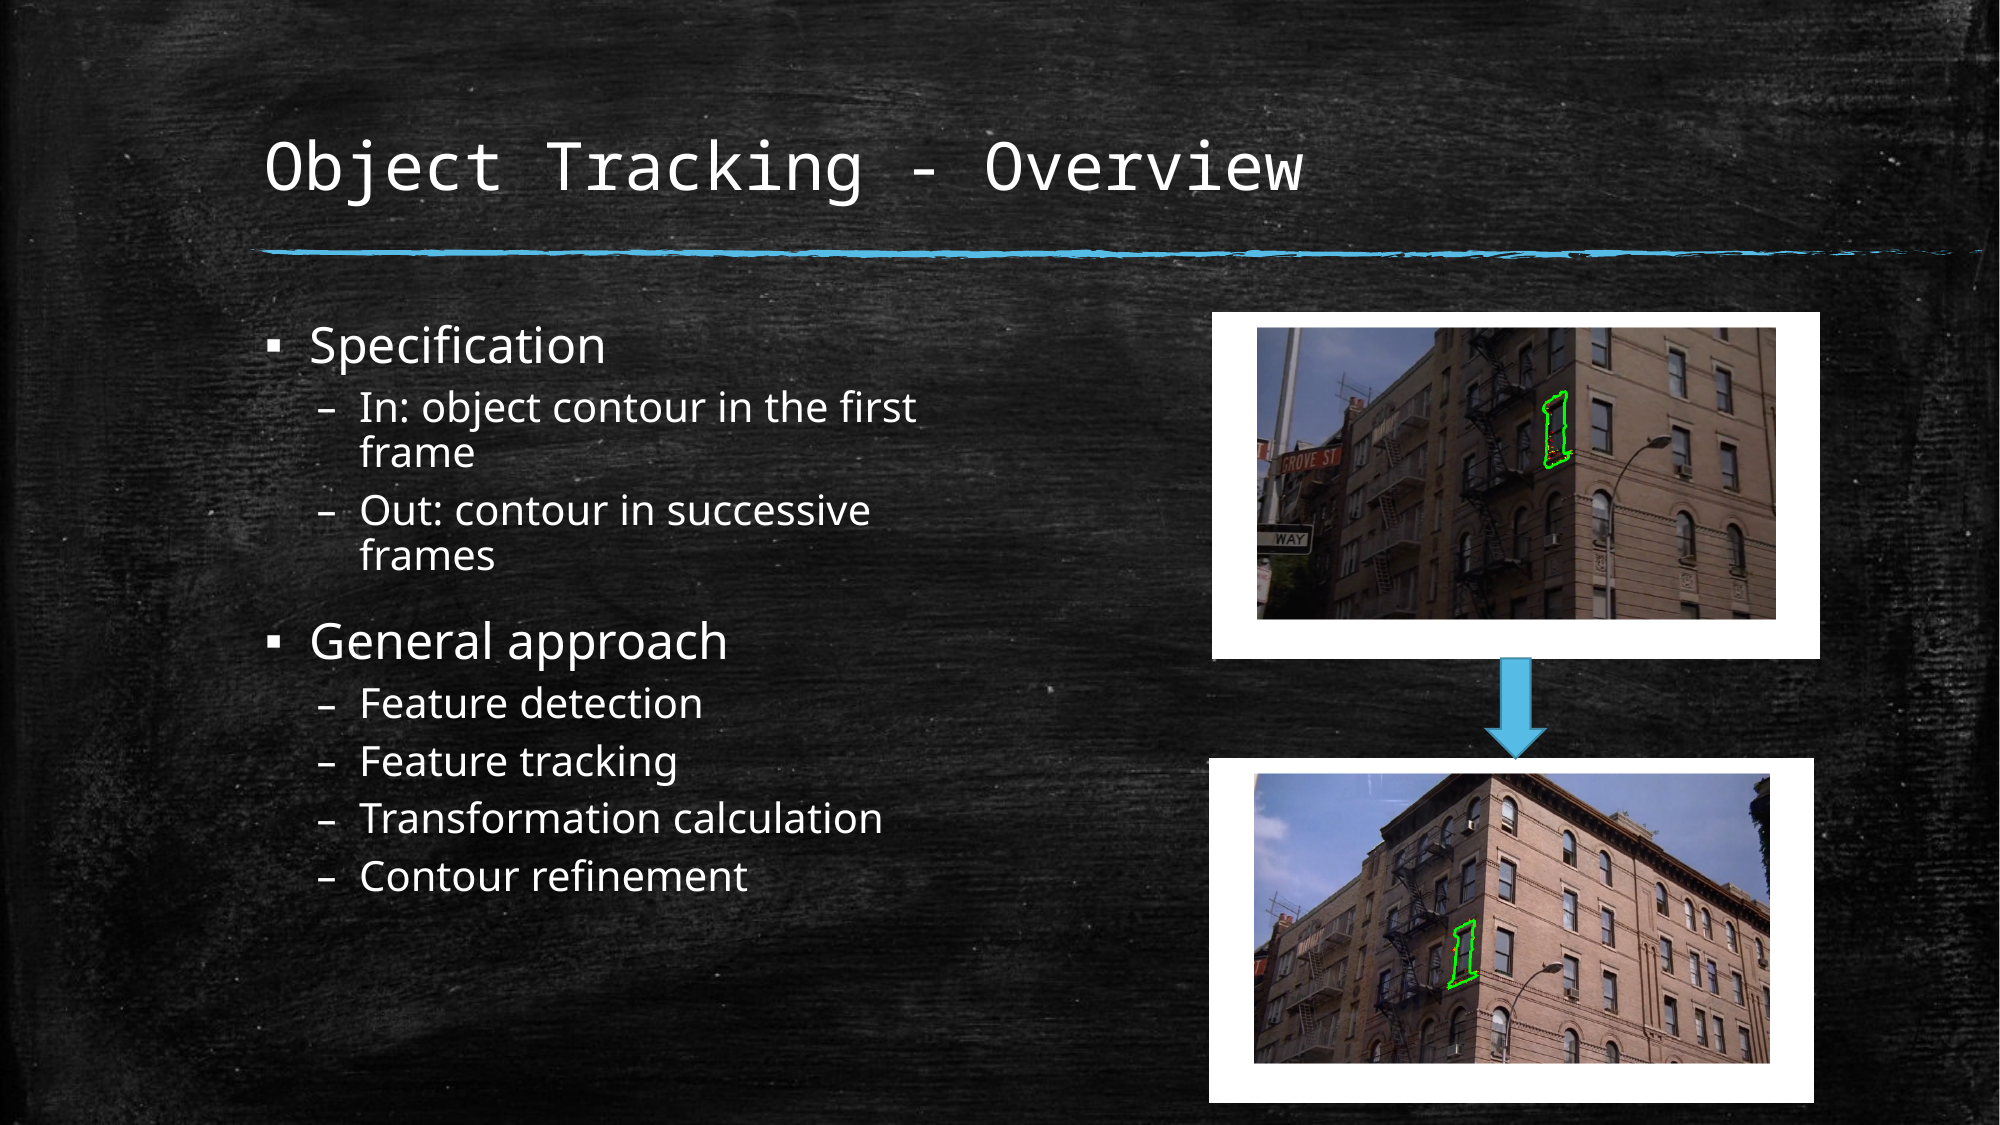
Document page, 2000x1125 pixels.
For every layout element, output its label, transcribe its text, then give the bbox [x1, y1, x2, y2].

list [1212, 312, 1820, 659]
list Specification In: object contour in the first frame Out: contour in successive frames General approach Feature detection Feature tracking Transformation calculation Contour refinement [249, 312, 975, 1013]
picture [1209, 758, 1814, 1103]
text_box [1483, 659, 1548, 758]
title Object Tracking - Overview [249, 45, 1750, 213]
